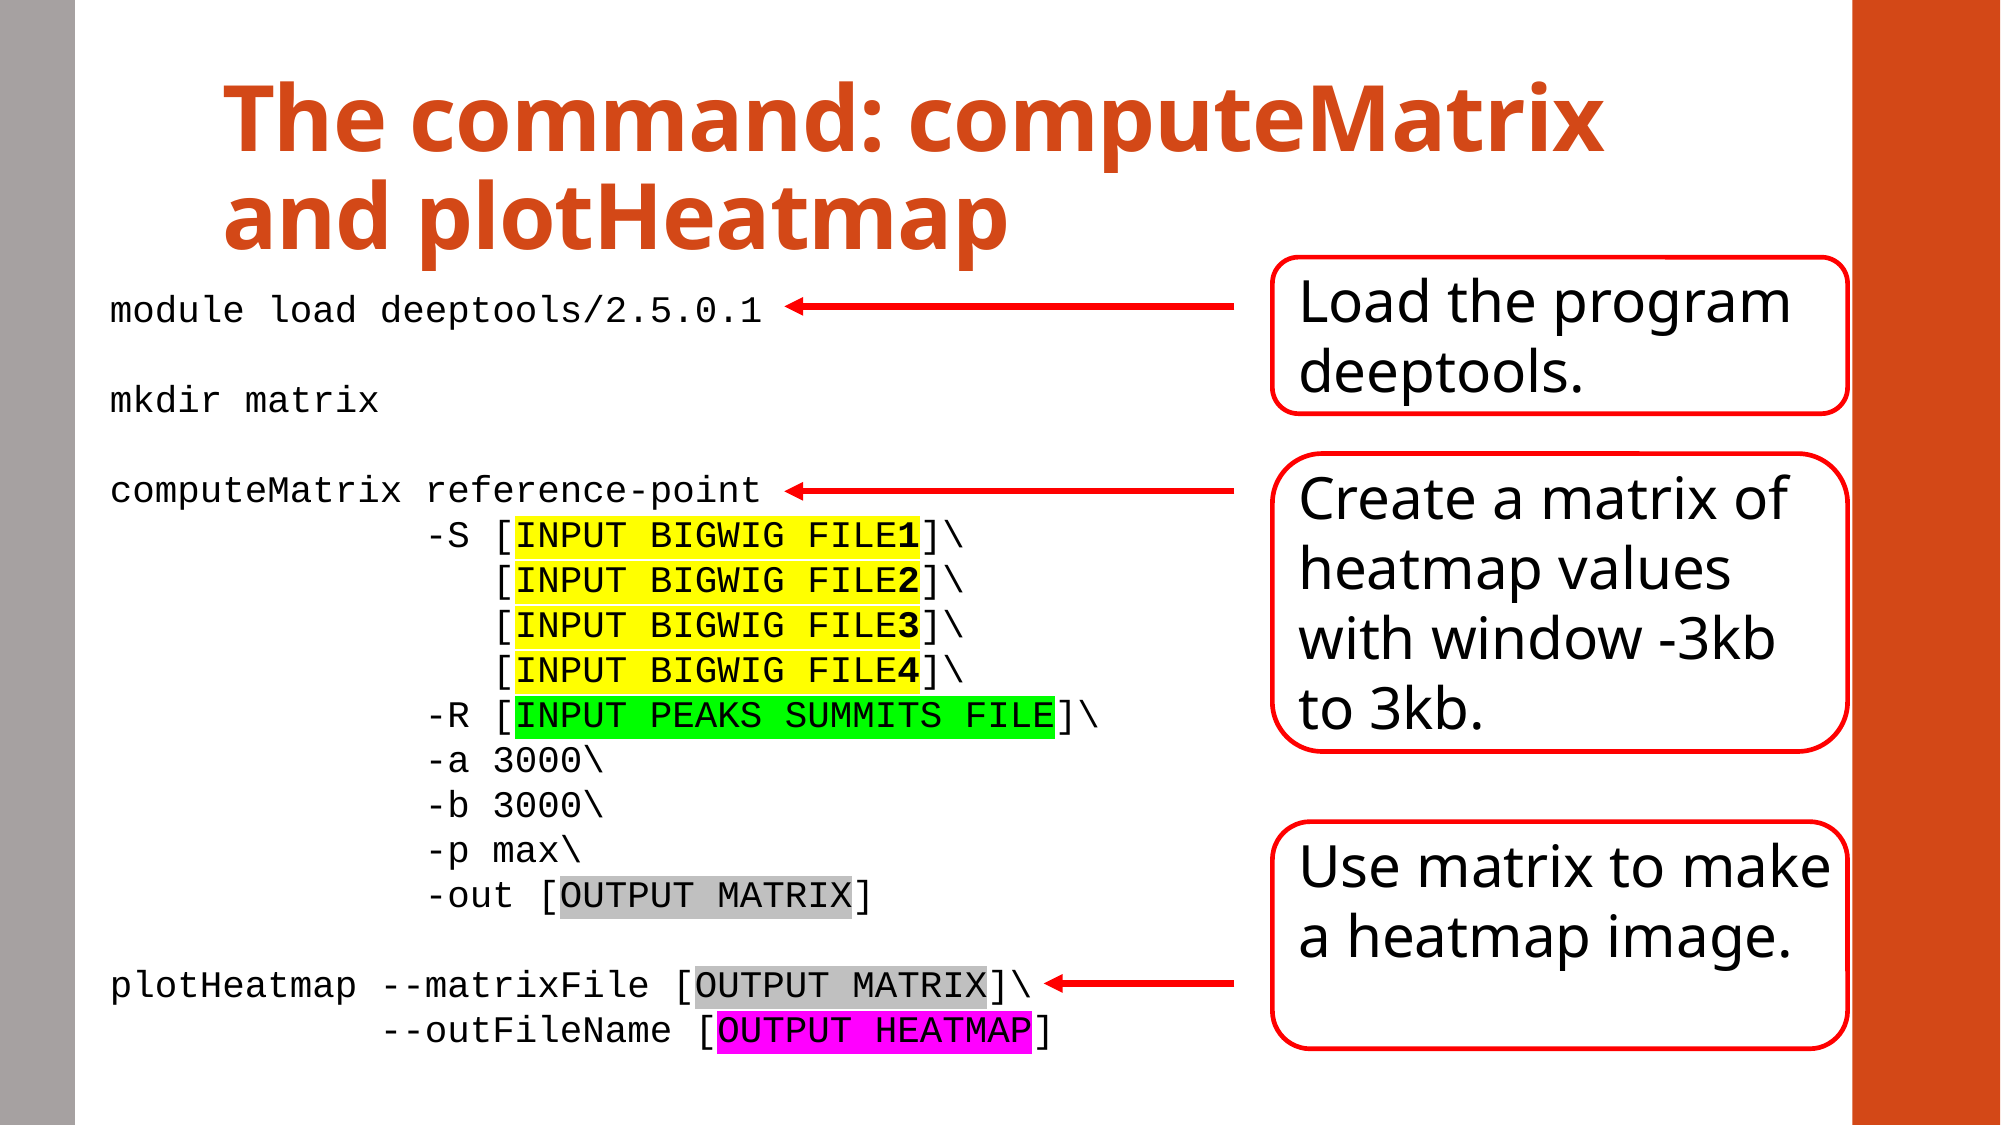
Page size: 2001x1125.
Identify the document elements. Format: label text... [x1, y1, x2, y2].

title The command: computeMatrix and plotHeatmap [206, 48, 1797, 277]
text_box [1043, 821, 1848, 1050]
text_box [783, 453, 1848, 752]
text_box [783, 256, 1848, 414]
text_box module load deeptools/2.5.0.1 mkdir matrix computeMatrix reference-point -S [INPUT BIGWIG FILE1]\ [INPUT BIGWIG FILE2]\ [INPUT BIGWIG FILE3]\ [INPUT BIGWIG FILE4]\ -R [INPUT PEAKS SUMMITS FILE]\ -a 3000\ -b 3000\ -p max\ -out [OUTPUT MATRIX] plotHeatmap --matrixFile [OUTPUT MATRIX]\ --outFileName [OUTPUT HEATMAP] [95, 277, 1872, 1058]
